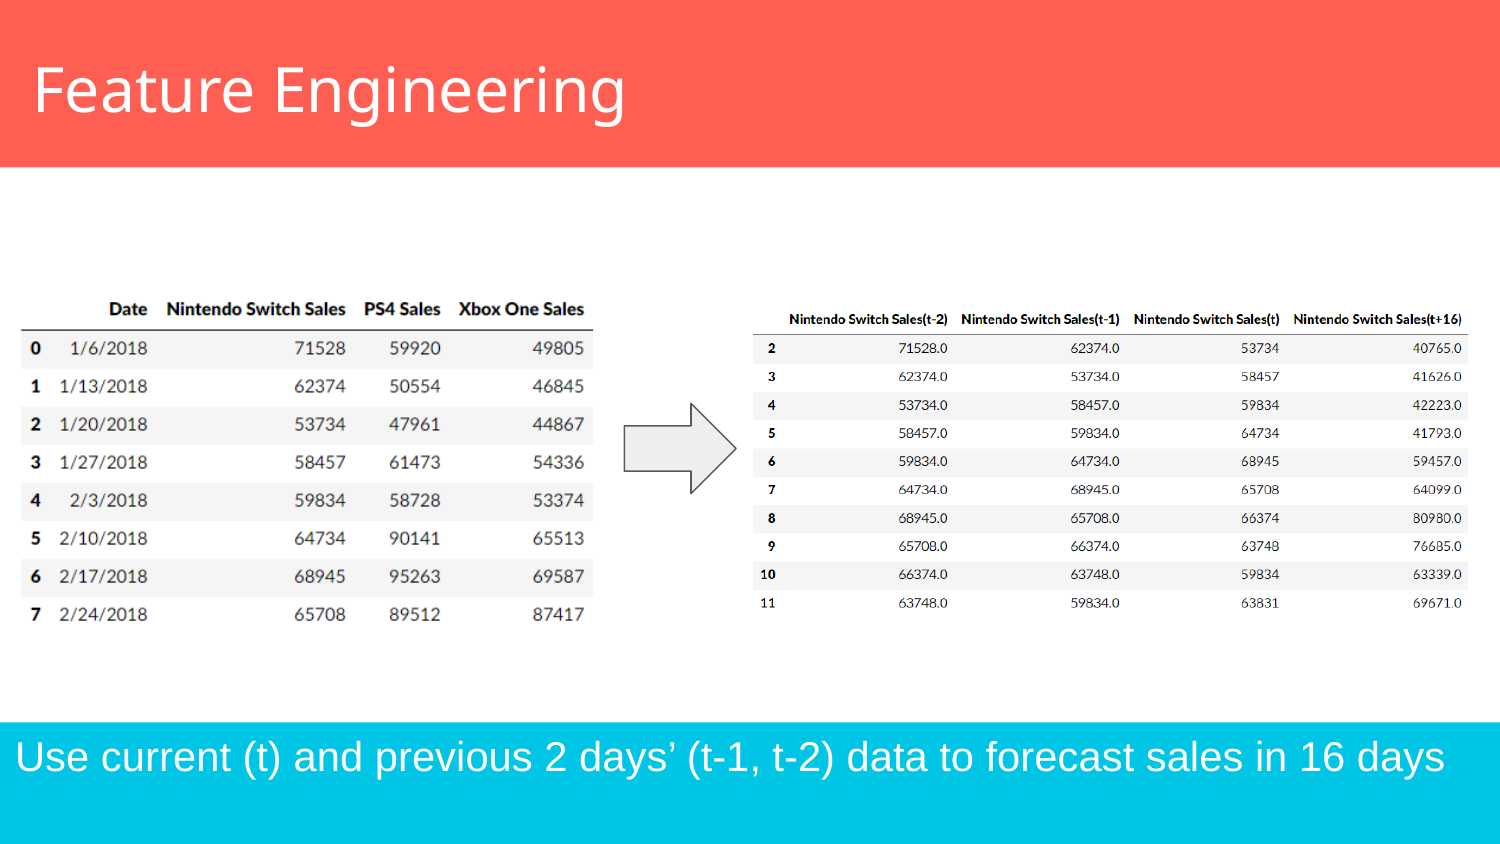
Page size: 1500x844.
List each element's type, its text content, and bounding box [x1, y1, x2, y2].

picture [749, 297, 1482, 615]
text_box [624, 403, 737, 494]
text_box Feature Engineering [0, 0, 1500, 175]
text_box Use current (t) and previous 2 days’ (t-1, t-2) data to forecast sales in 16 days [0, 722, 1500, 844]
picture [13, 288, 611, 641]
